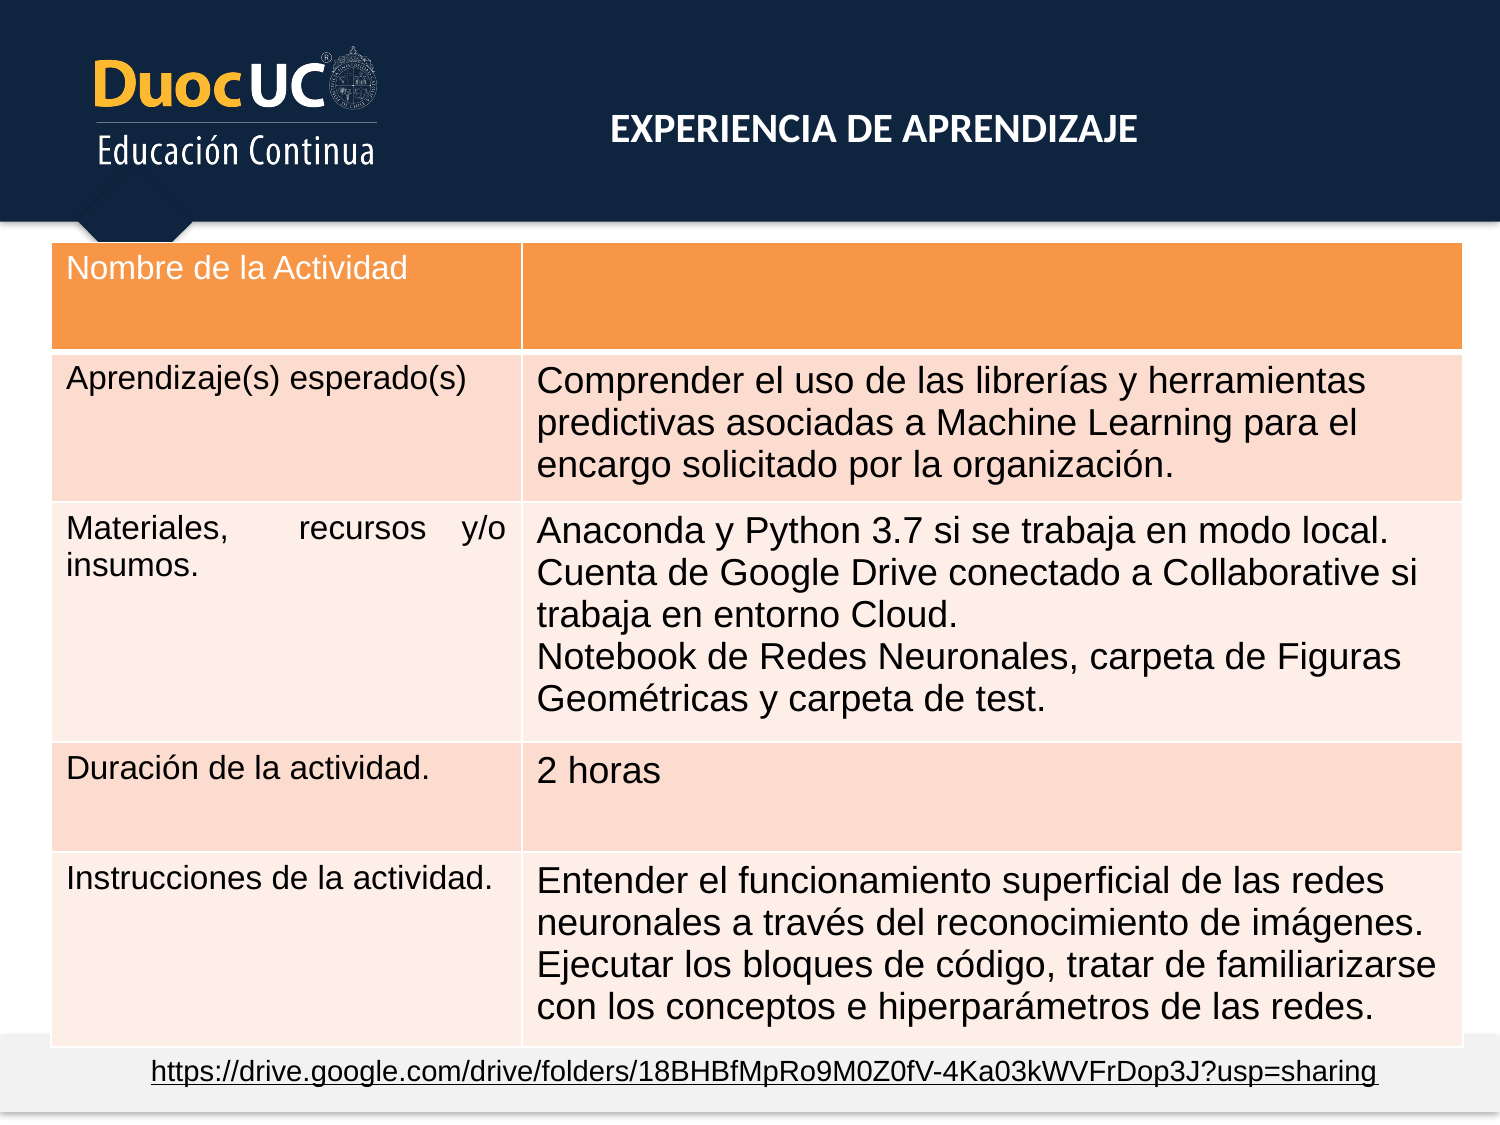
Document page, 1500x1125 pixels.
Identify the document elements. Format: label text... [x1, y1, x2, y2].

picture [95, 46, 377, 165]
table_cell Comprender el uso de las librerías y herramientas predictivas asociadas a Machine Learning para el encargo solicitado por la organización. [523, 355, 1462, 501]
table_header [523, 243, 1462, 349]
text_box EXPERIENCIA DE APRENDIZAJE [522, 93, 1226, 159]
table_cell Aprendizaje(s) esperado(s) [52, 355, 521, 501]
table_cell Materiales, recursos y/o insumos. [52, 503, 521, 741]
table_cell Anaconda y Python 3.7 si se trabaja en modo local. Cuenta de Google Drive conectado a Collaborative si trabaja en entorno Cloud. Notebook de Redes Neuronales, carpeta de Figuras Geométricas y carpeta de test. [523, 503, 1462, 741]
table_cell Entender el funcionamiento superficial de las redes neuronales a través del reconocimiento de imágenes. Ejecutar los bloques de código, tratar de familiarizarse con los conceptos e hiperparámetros de las redes. [523, 853, 1462, 1046]
table_cell Instrucciones de la actividad. [52, 853, 521, 1046]
table_cell Duración de la actividad. [52, 743, 521, 851]
text_box https://drive.google.com/drive/folders/18BHBfMpRo9M0Z0fV-4Ka03kWVFrDop3J?usp=sharing [135, 1045, 1400, 1096]
table_header Nombre de la Actividad [52, 243, 521, 349]
table_cell 2 horas [523, 743, 1462, 851]
